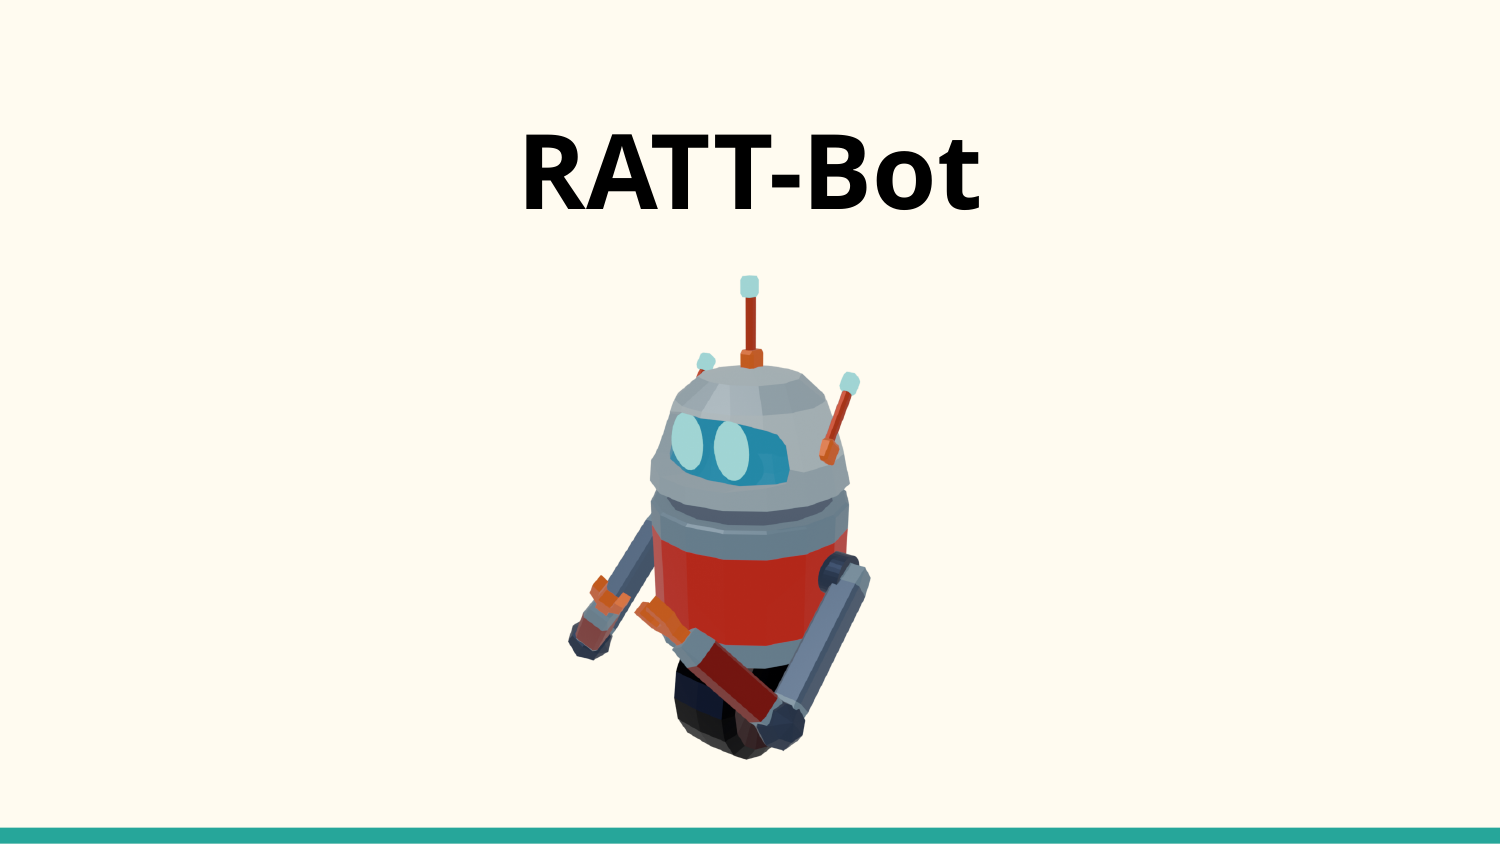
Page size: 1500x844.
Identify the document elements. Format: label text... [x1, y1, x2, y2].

picture [472, 246, 1028, 801]
title RATT-Bot [387, 89, 1113, 247]
